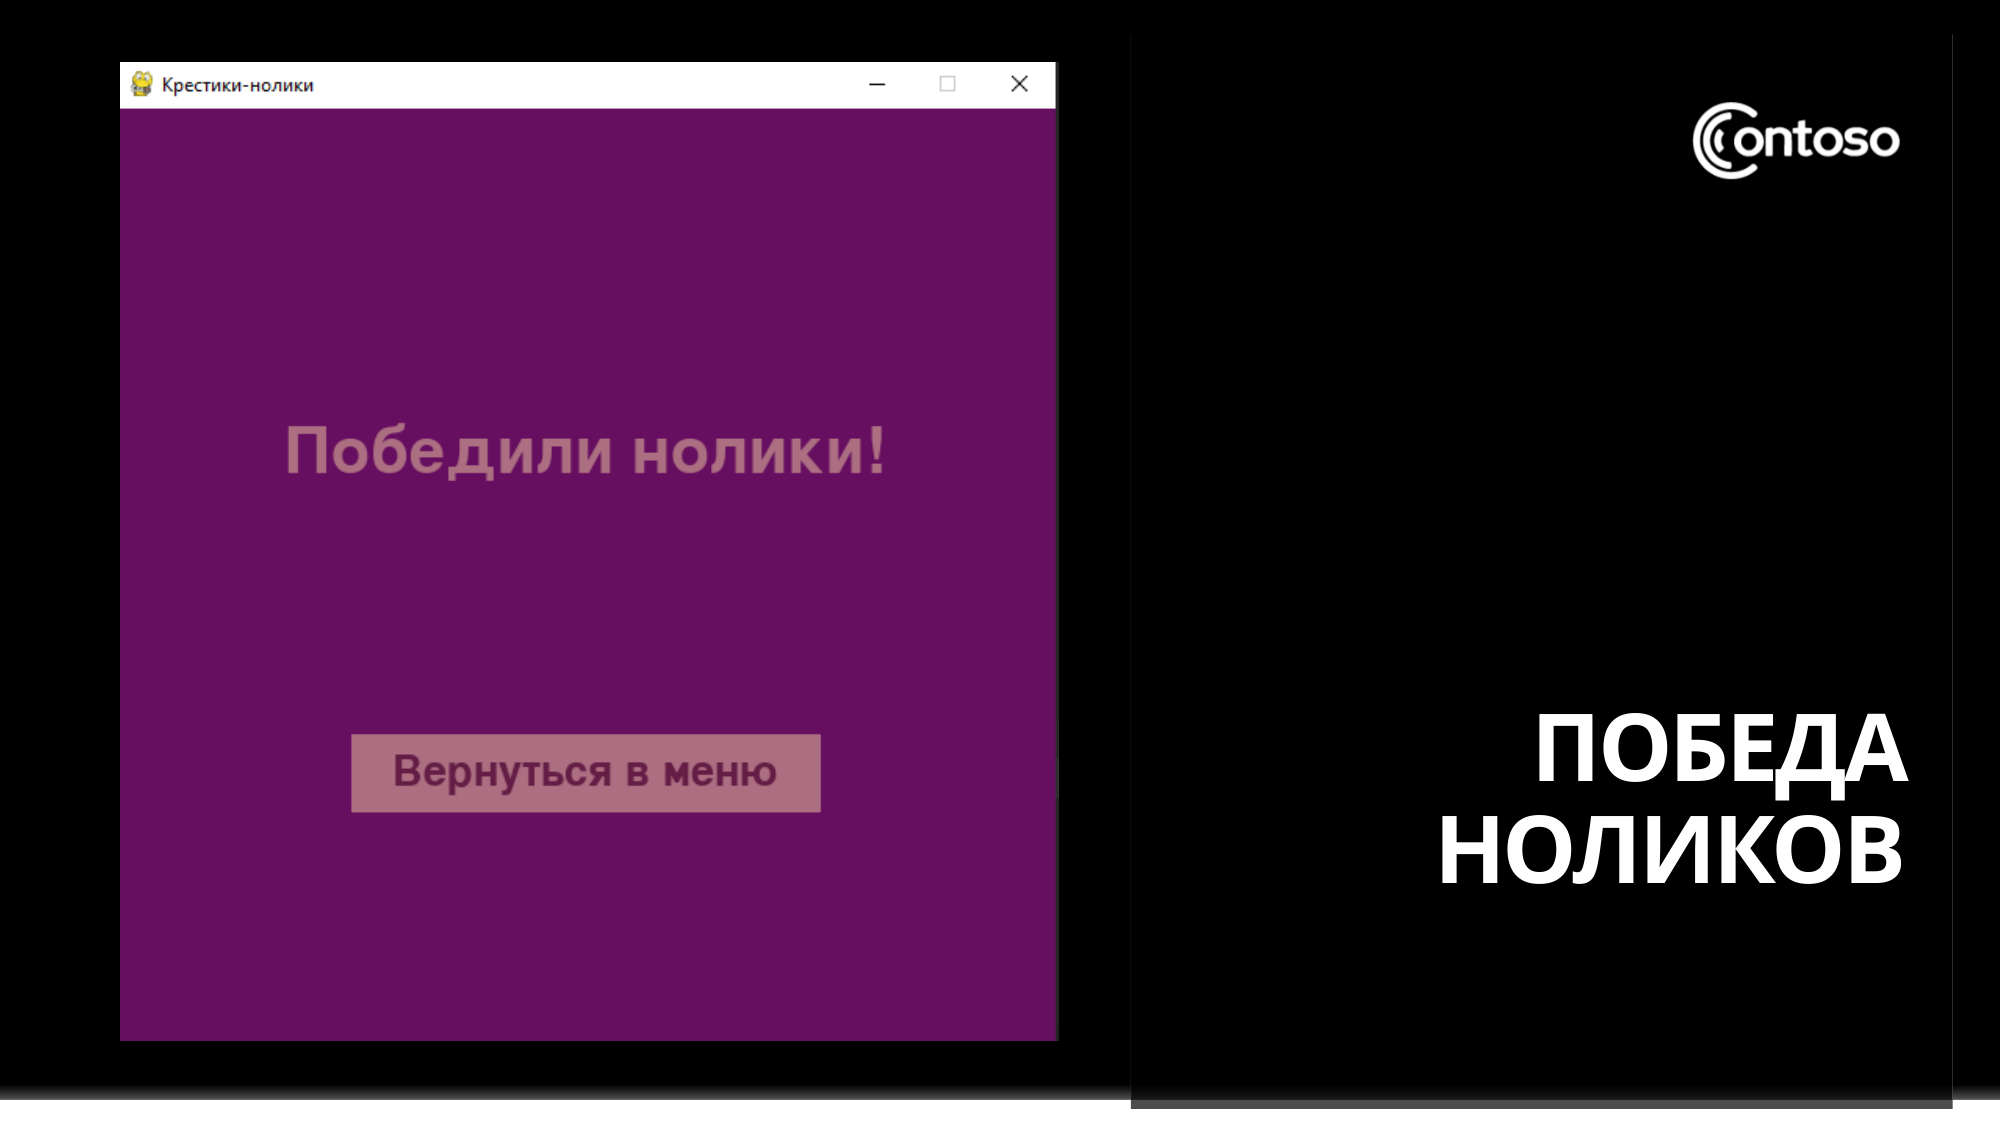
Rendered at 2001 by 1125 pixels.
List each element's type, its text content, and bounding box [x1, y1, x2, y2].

picture [1685, 95, 1907, 181]
title Победа ноликов [1175, 639, 1907, 904]
picture [120, 62, 1059, 1041]
